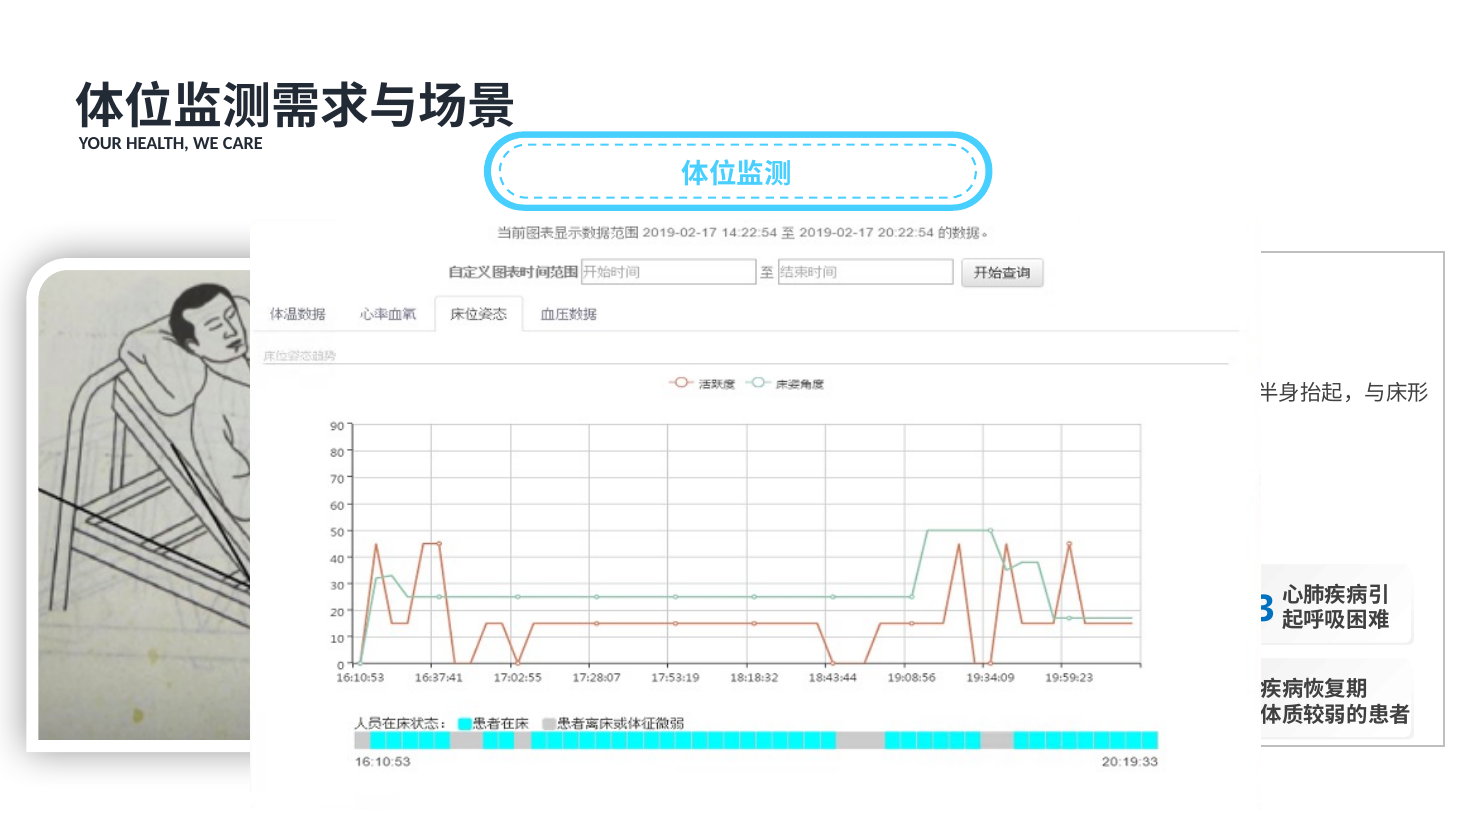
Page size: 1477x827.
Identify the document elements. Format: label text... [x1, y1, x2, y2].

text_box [1261, 656, 1427, 761]
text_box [483, 131, 993, 211]
text_box YOUR HEALTH, WE CARE [67, 125, 275, 159]
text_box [1261, 561, 1415, 646]
picture [32, 219, 1261, 810]
text_box [1261, 251, 1445, 747]
text_box 体位监测需求与场景 [64, 69, 528, 139]
